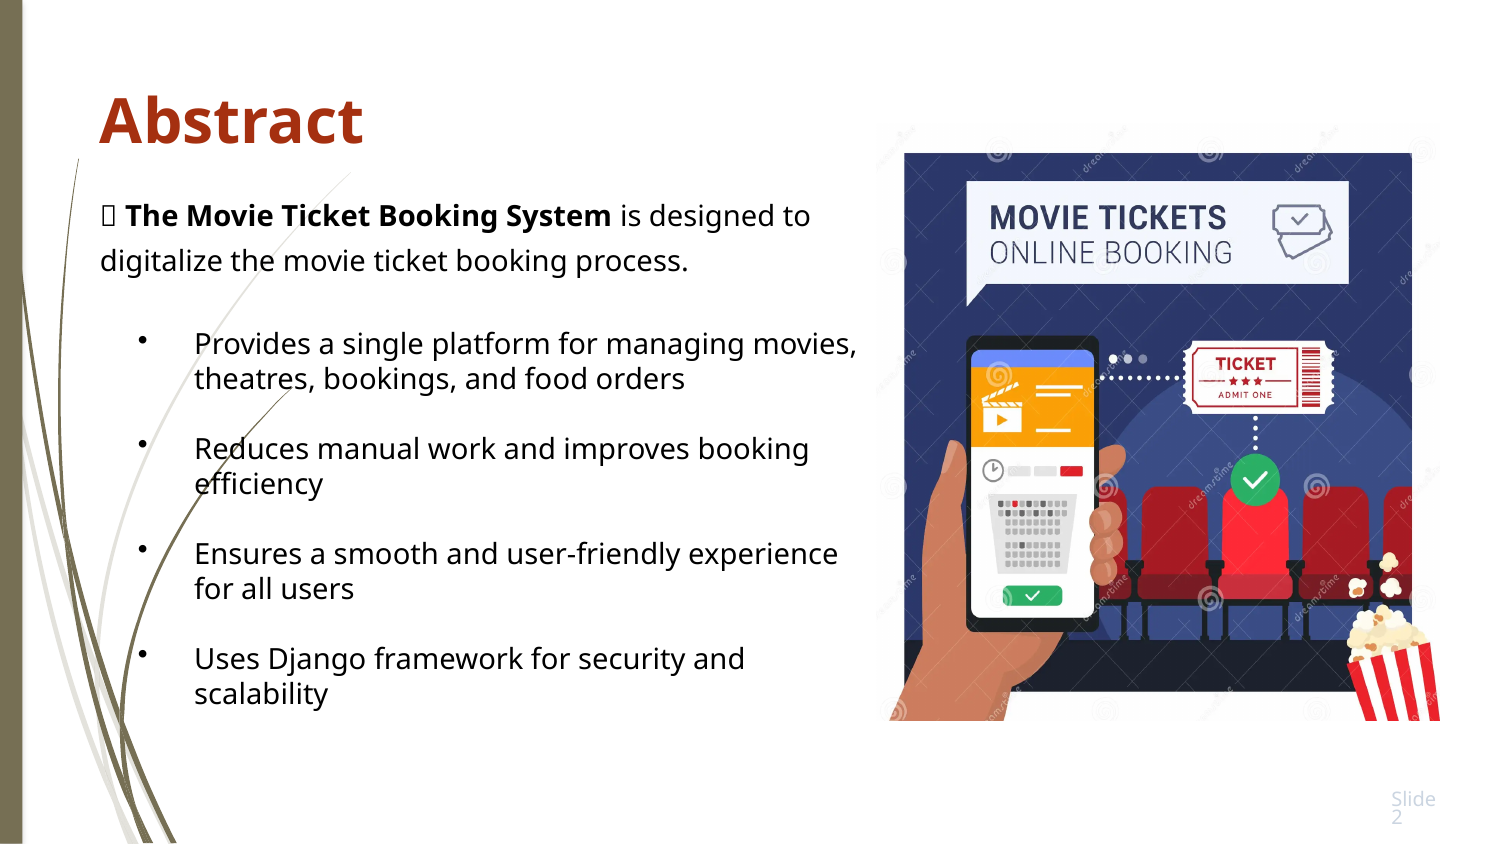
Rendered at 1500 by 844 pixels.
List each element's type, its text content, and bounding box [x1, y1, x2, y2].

text_box Abstract [99, 99, 1426, 184]
picture [875, 122, 1441, 721]
text_box 🎯 The Movie Ticket Booking System is designed to digitalize the movie ticket booking process. [99, 188, 867, 284]
text_box Slide 2 [1391, 792, 1452, 819]
text_box Provides a single platform for managing movies, theatres, bookings, and food orders Reduces manual work and improves booking efficiency Ensures a smooth and user-friendly experience for all users Uses Django framework for security and scalability [137, 325, 867, 819]
